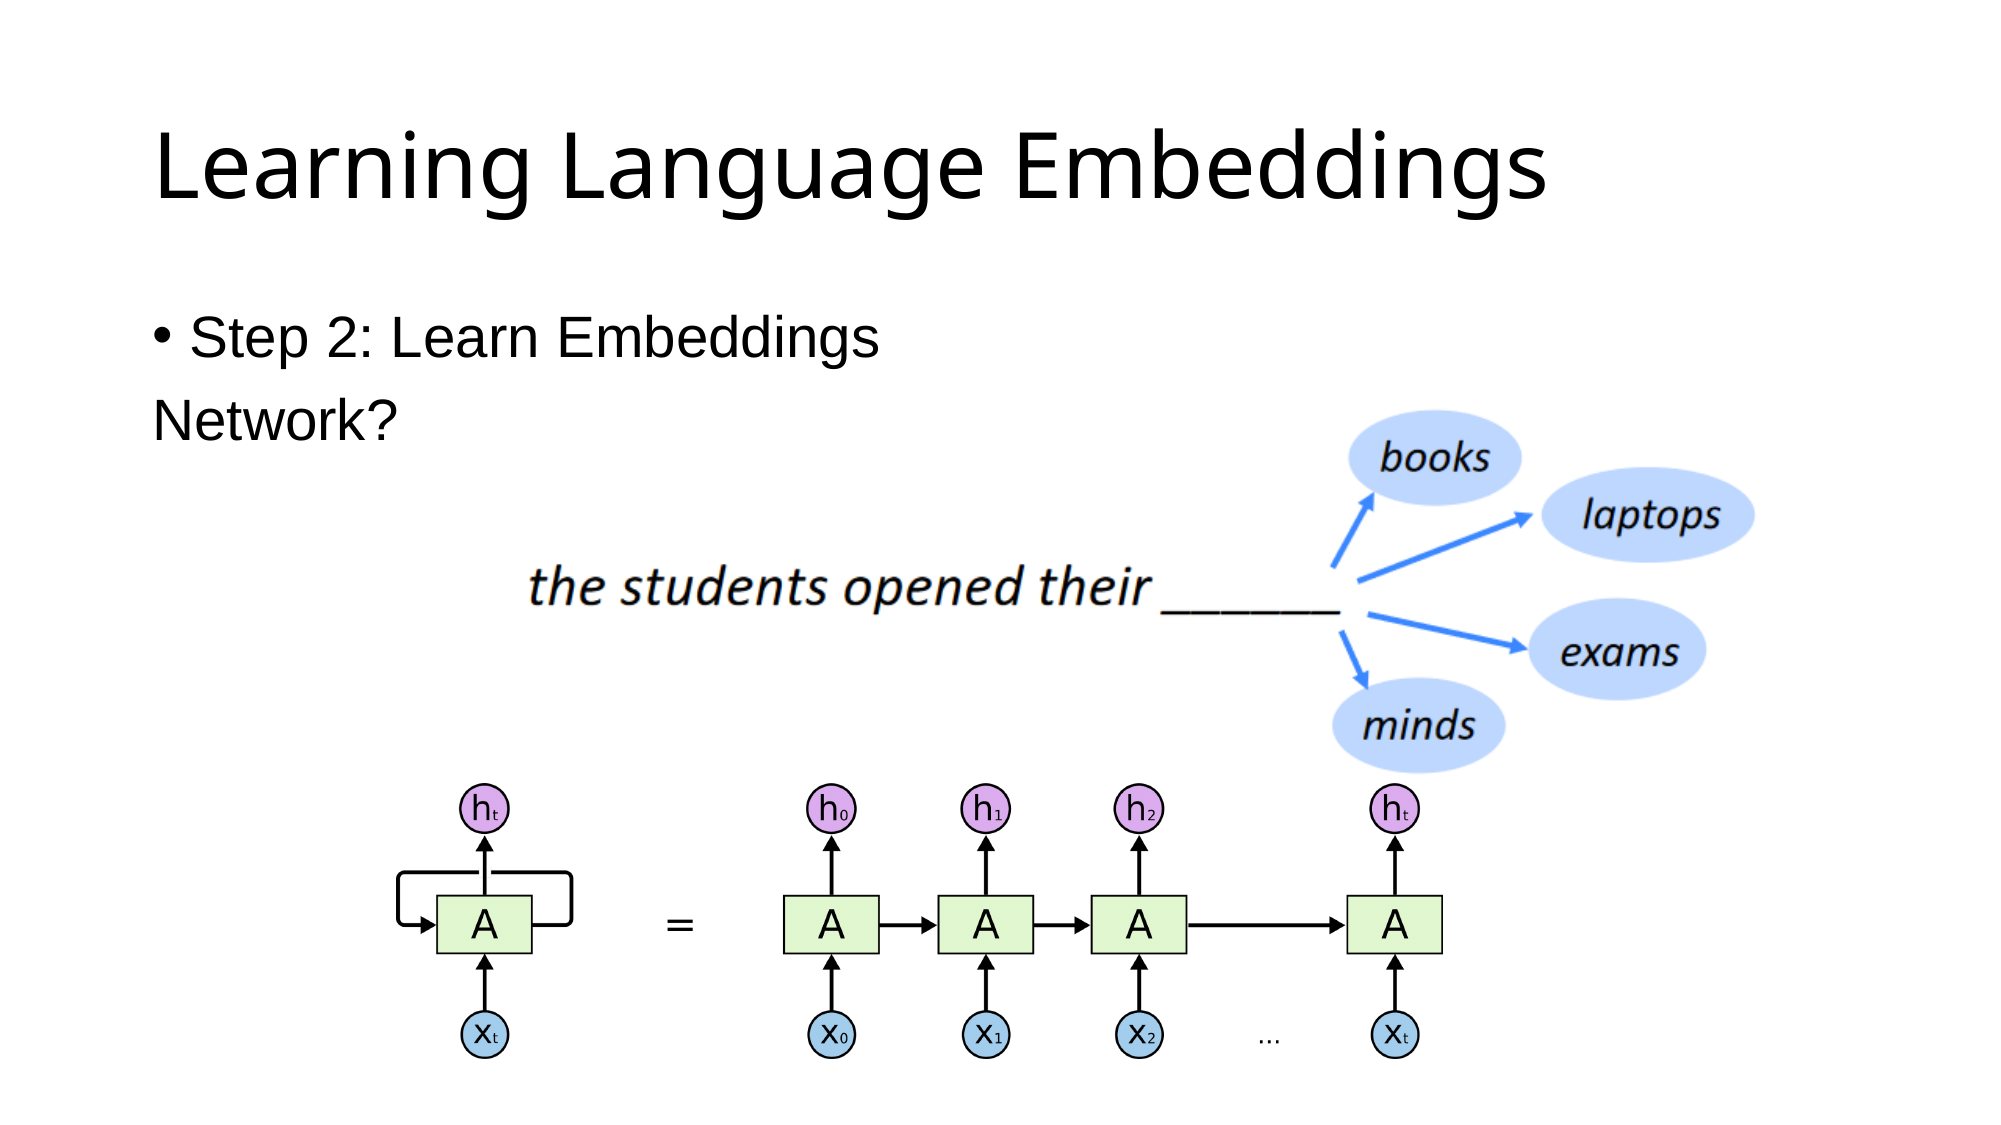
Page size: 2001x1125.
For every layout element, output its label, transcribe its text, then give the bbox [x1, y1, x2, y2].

list Step 2: Learn Embeddings Network? [137, 299, 1223, 1014]
picture [395, 400, 1808, 1060]
title Learning Language Embeddings [137, 59, 1863, 278]
